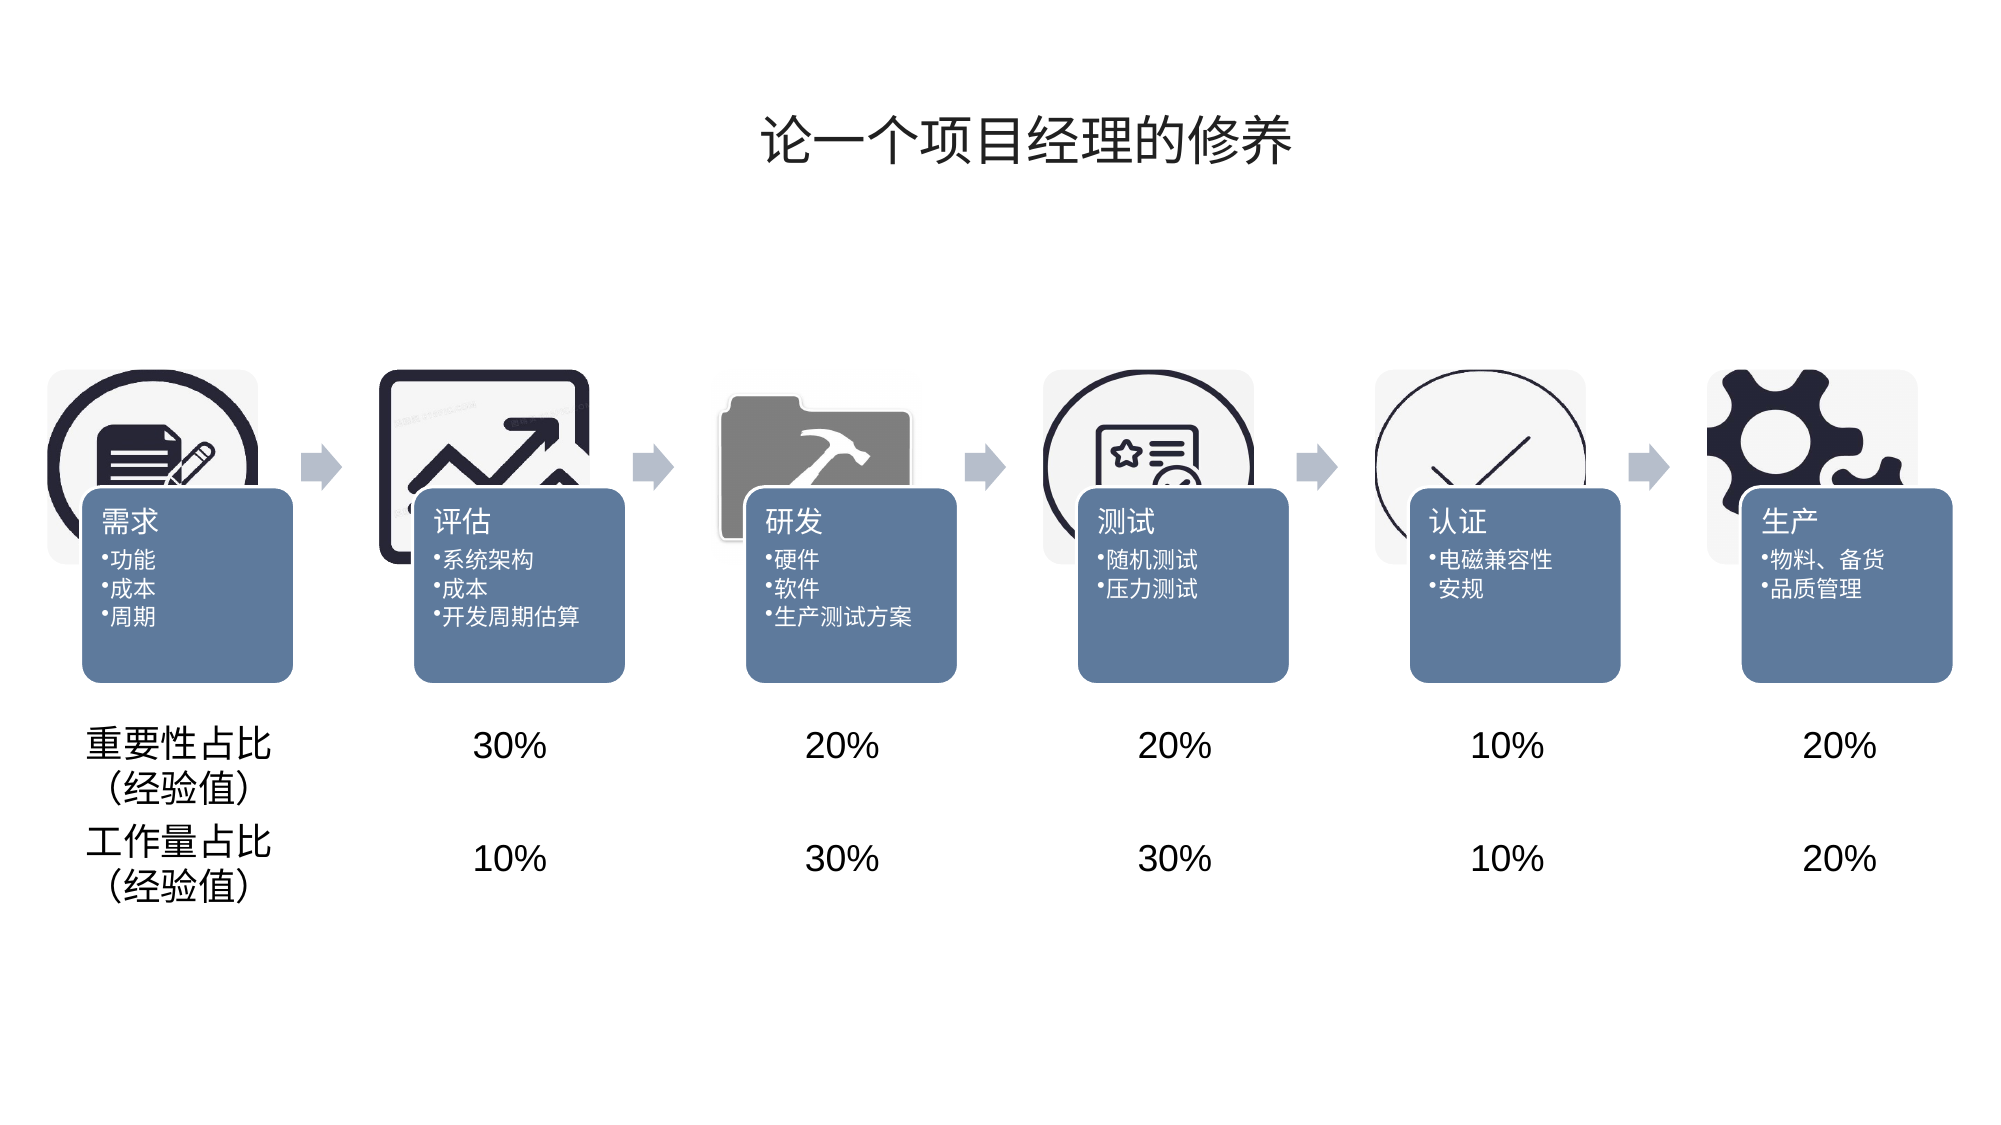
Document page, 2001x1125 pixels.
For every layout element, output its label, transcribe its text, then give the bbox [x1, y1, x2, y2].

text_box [45, 268, 1955, 909]
text_box 论一个项目经理的修养 [628, 97, 1425, 183]
